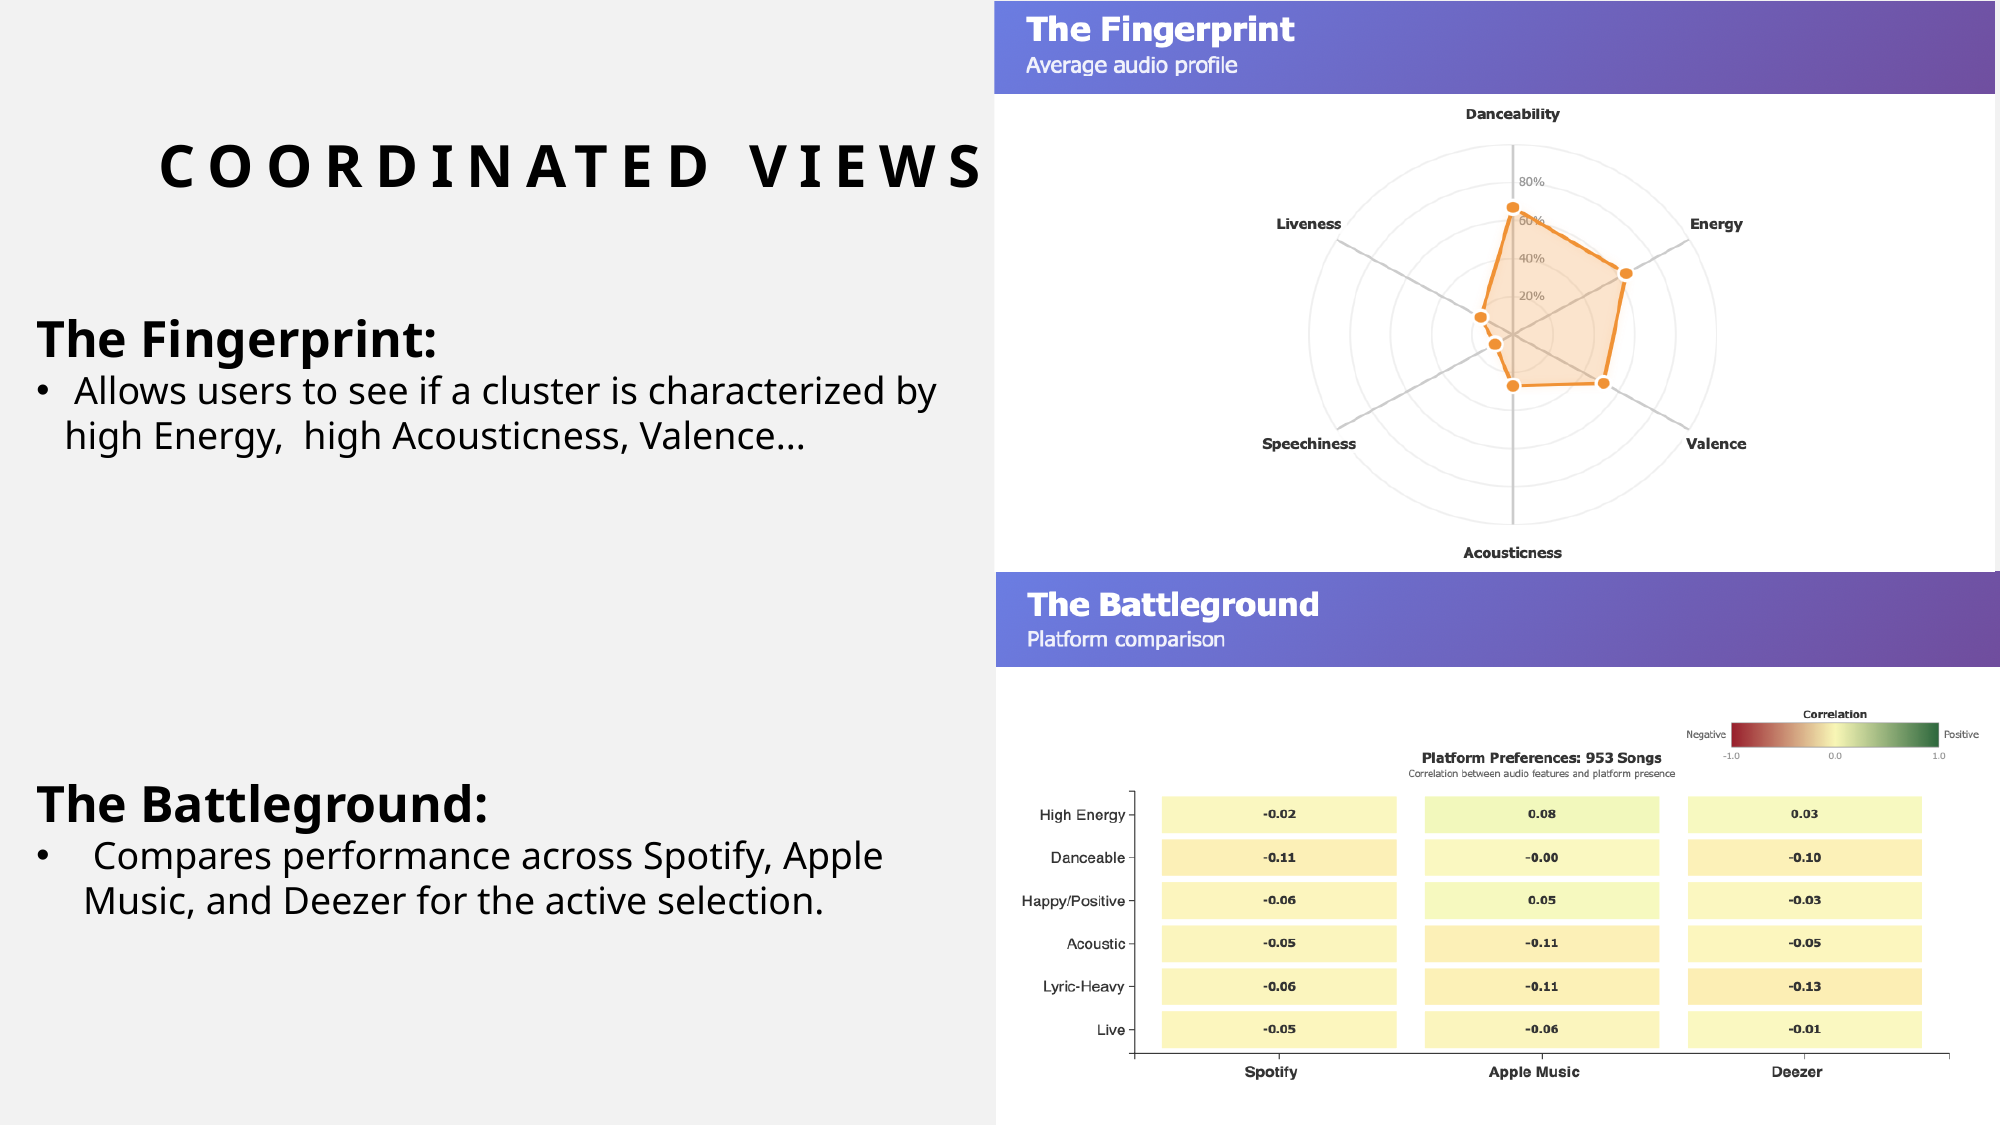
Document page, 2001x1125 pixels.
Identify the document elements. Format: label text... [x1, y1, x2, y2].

text_box The Fingerprint: Allows users to see if a cluster is characterized by high Energy, high Acousticness, Valence... The Battleground: Compares performance across Spotify, Apple Music, and Deezer for the active selection. [21, 209, 961, 965]
title Coordinated Views [143, 73, 994, 208]
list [996, 571, 2000, 1125]
picture [994, 0, 1999, 572]
